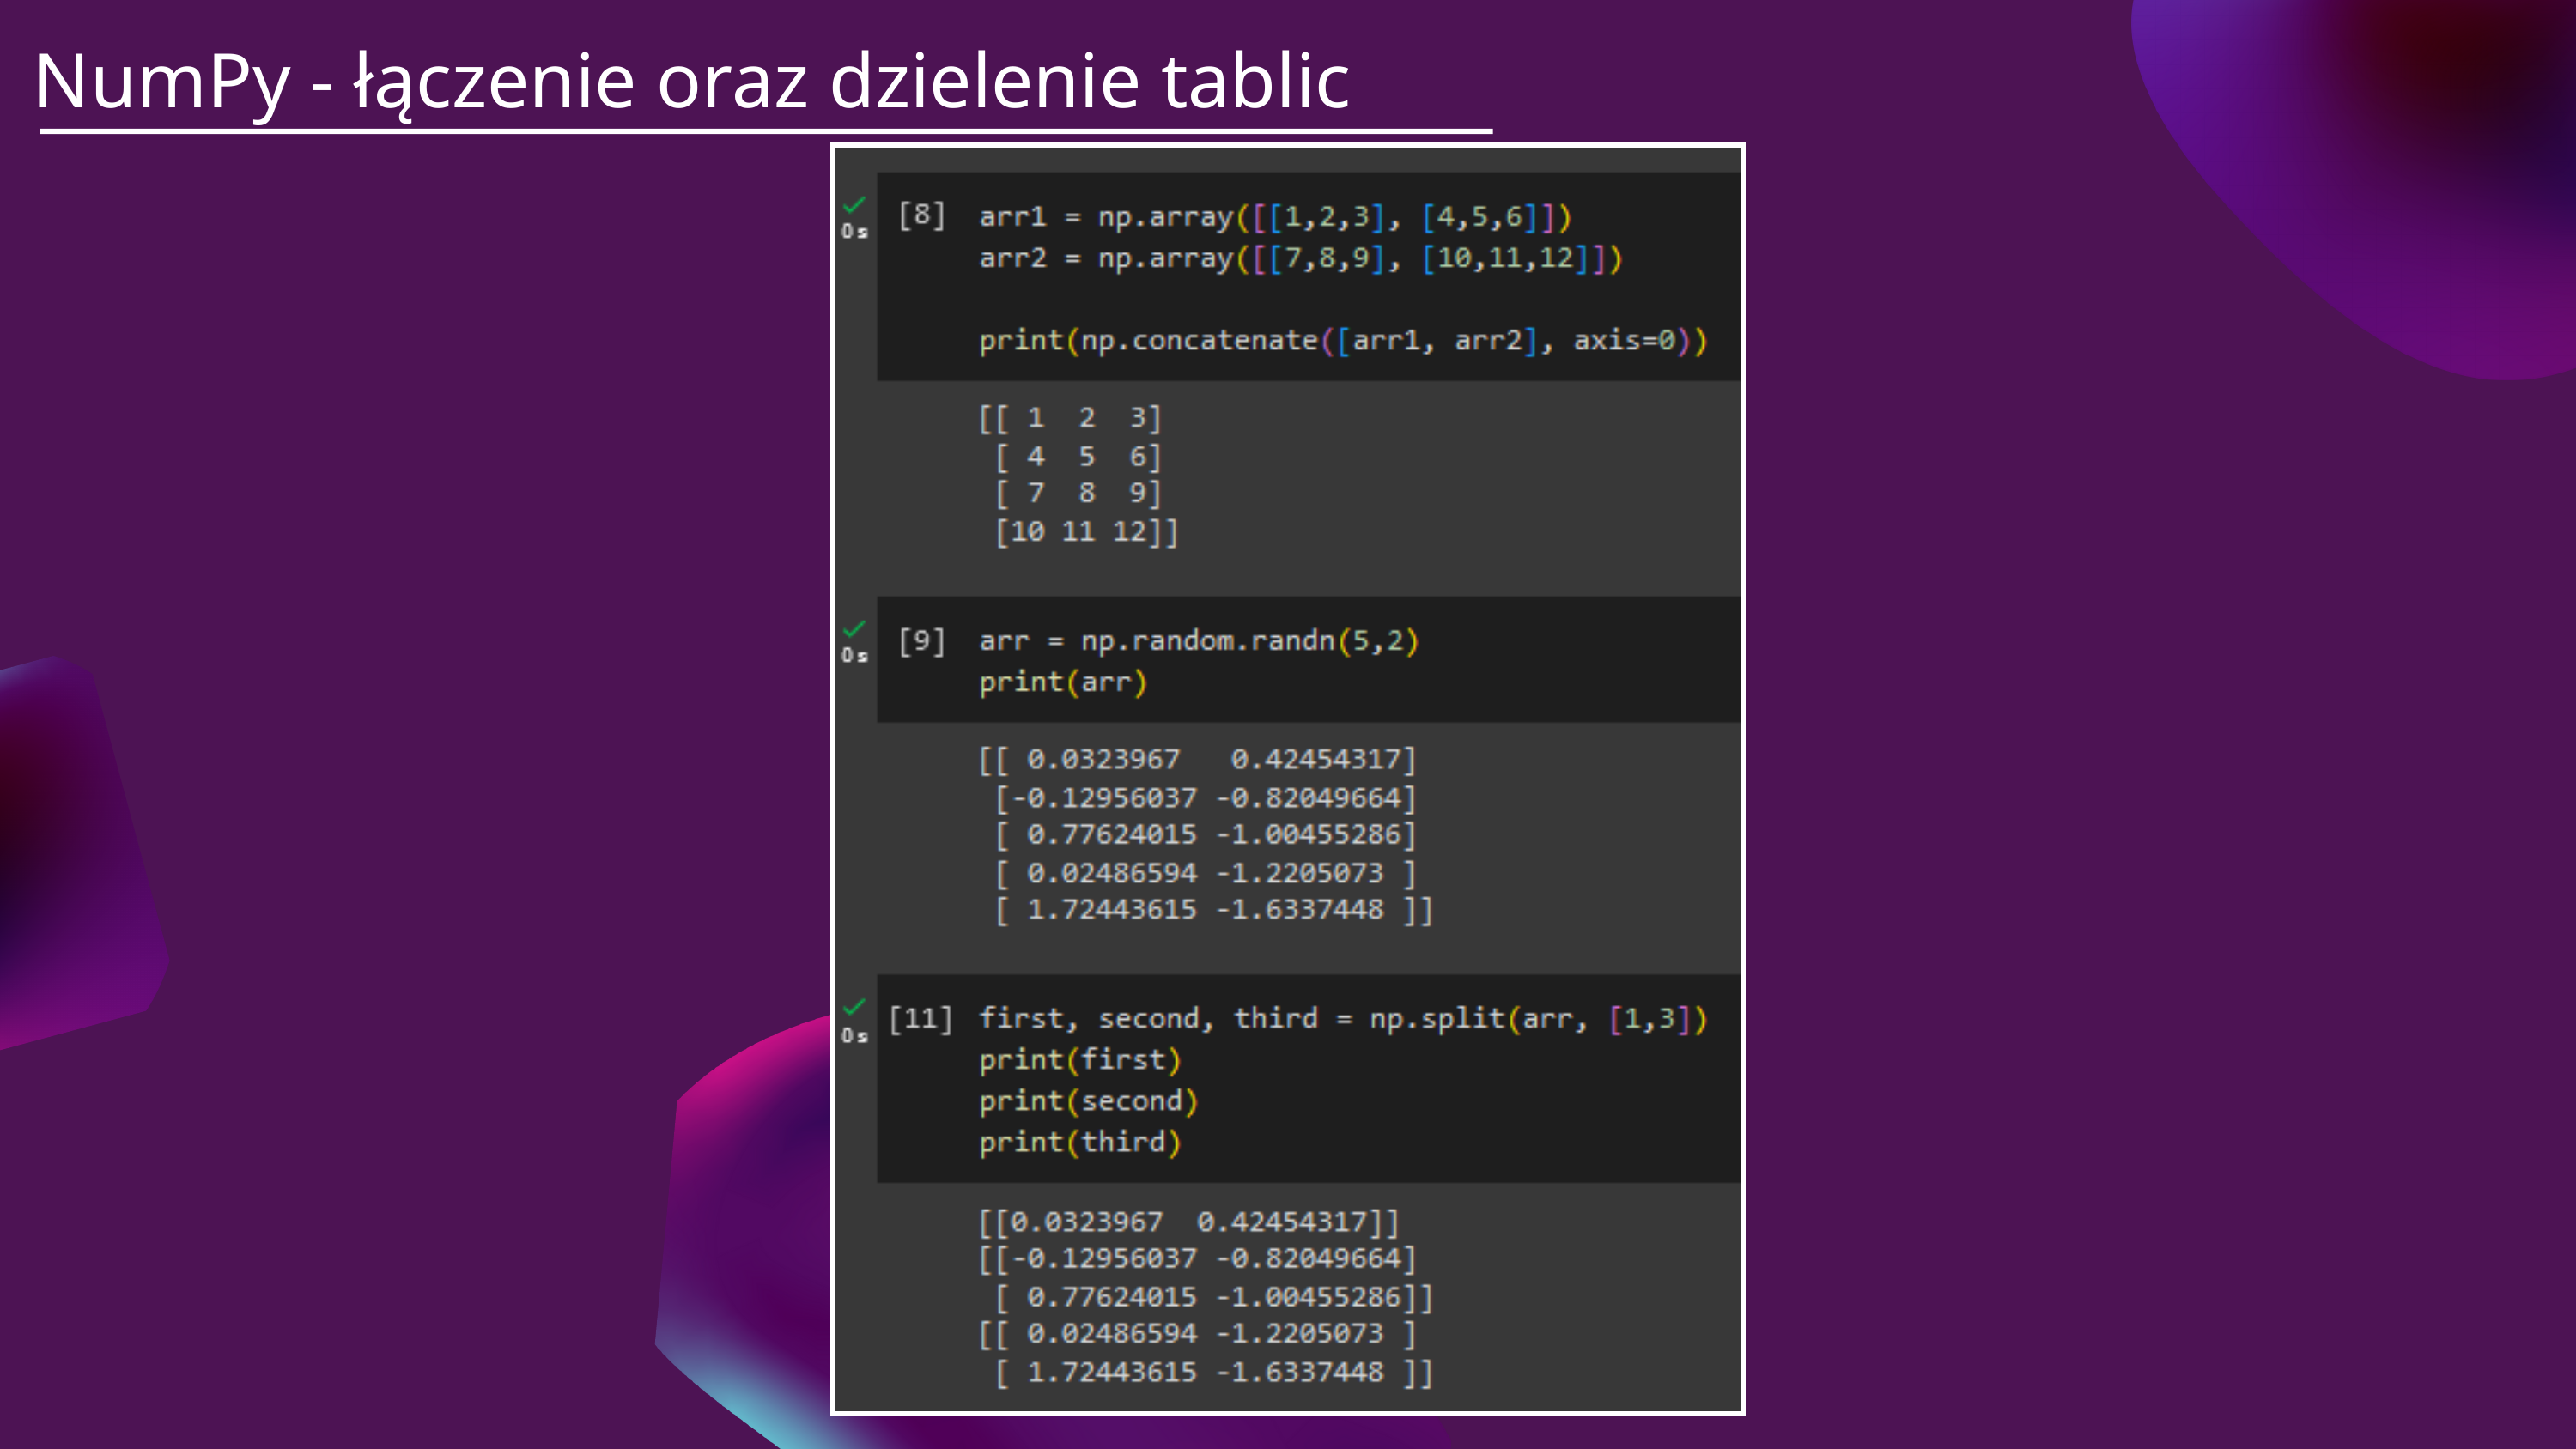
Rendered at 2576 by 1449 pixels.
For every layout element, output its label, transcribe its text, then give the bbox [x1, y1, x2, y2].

text_box [2131, 0, 2576, 380]
text_box [832, 144, 1744, 1414]
text_box NumPy - łączenie oraz dzielenie tablic [33, 17, 2226, 123]
text_box [645, 995, 1455, 1449]
text_box [0, 647, 181, 1051]
